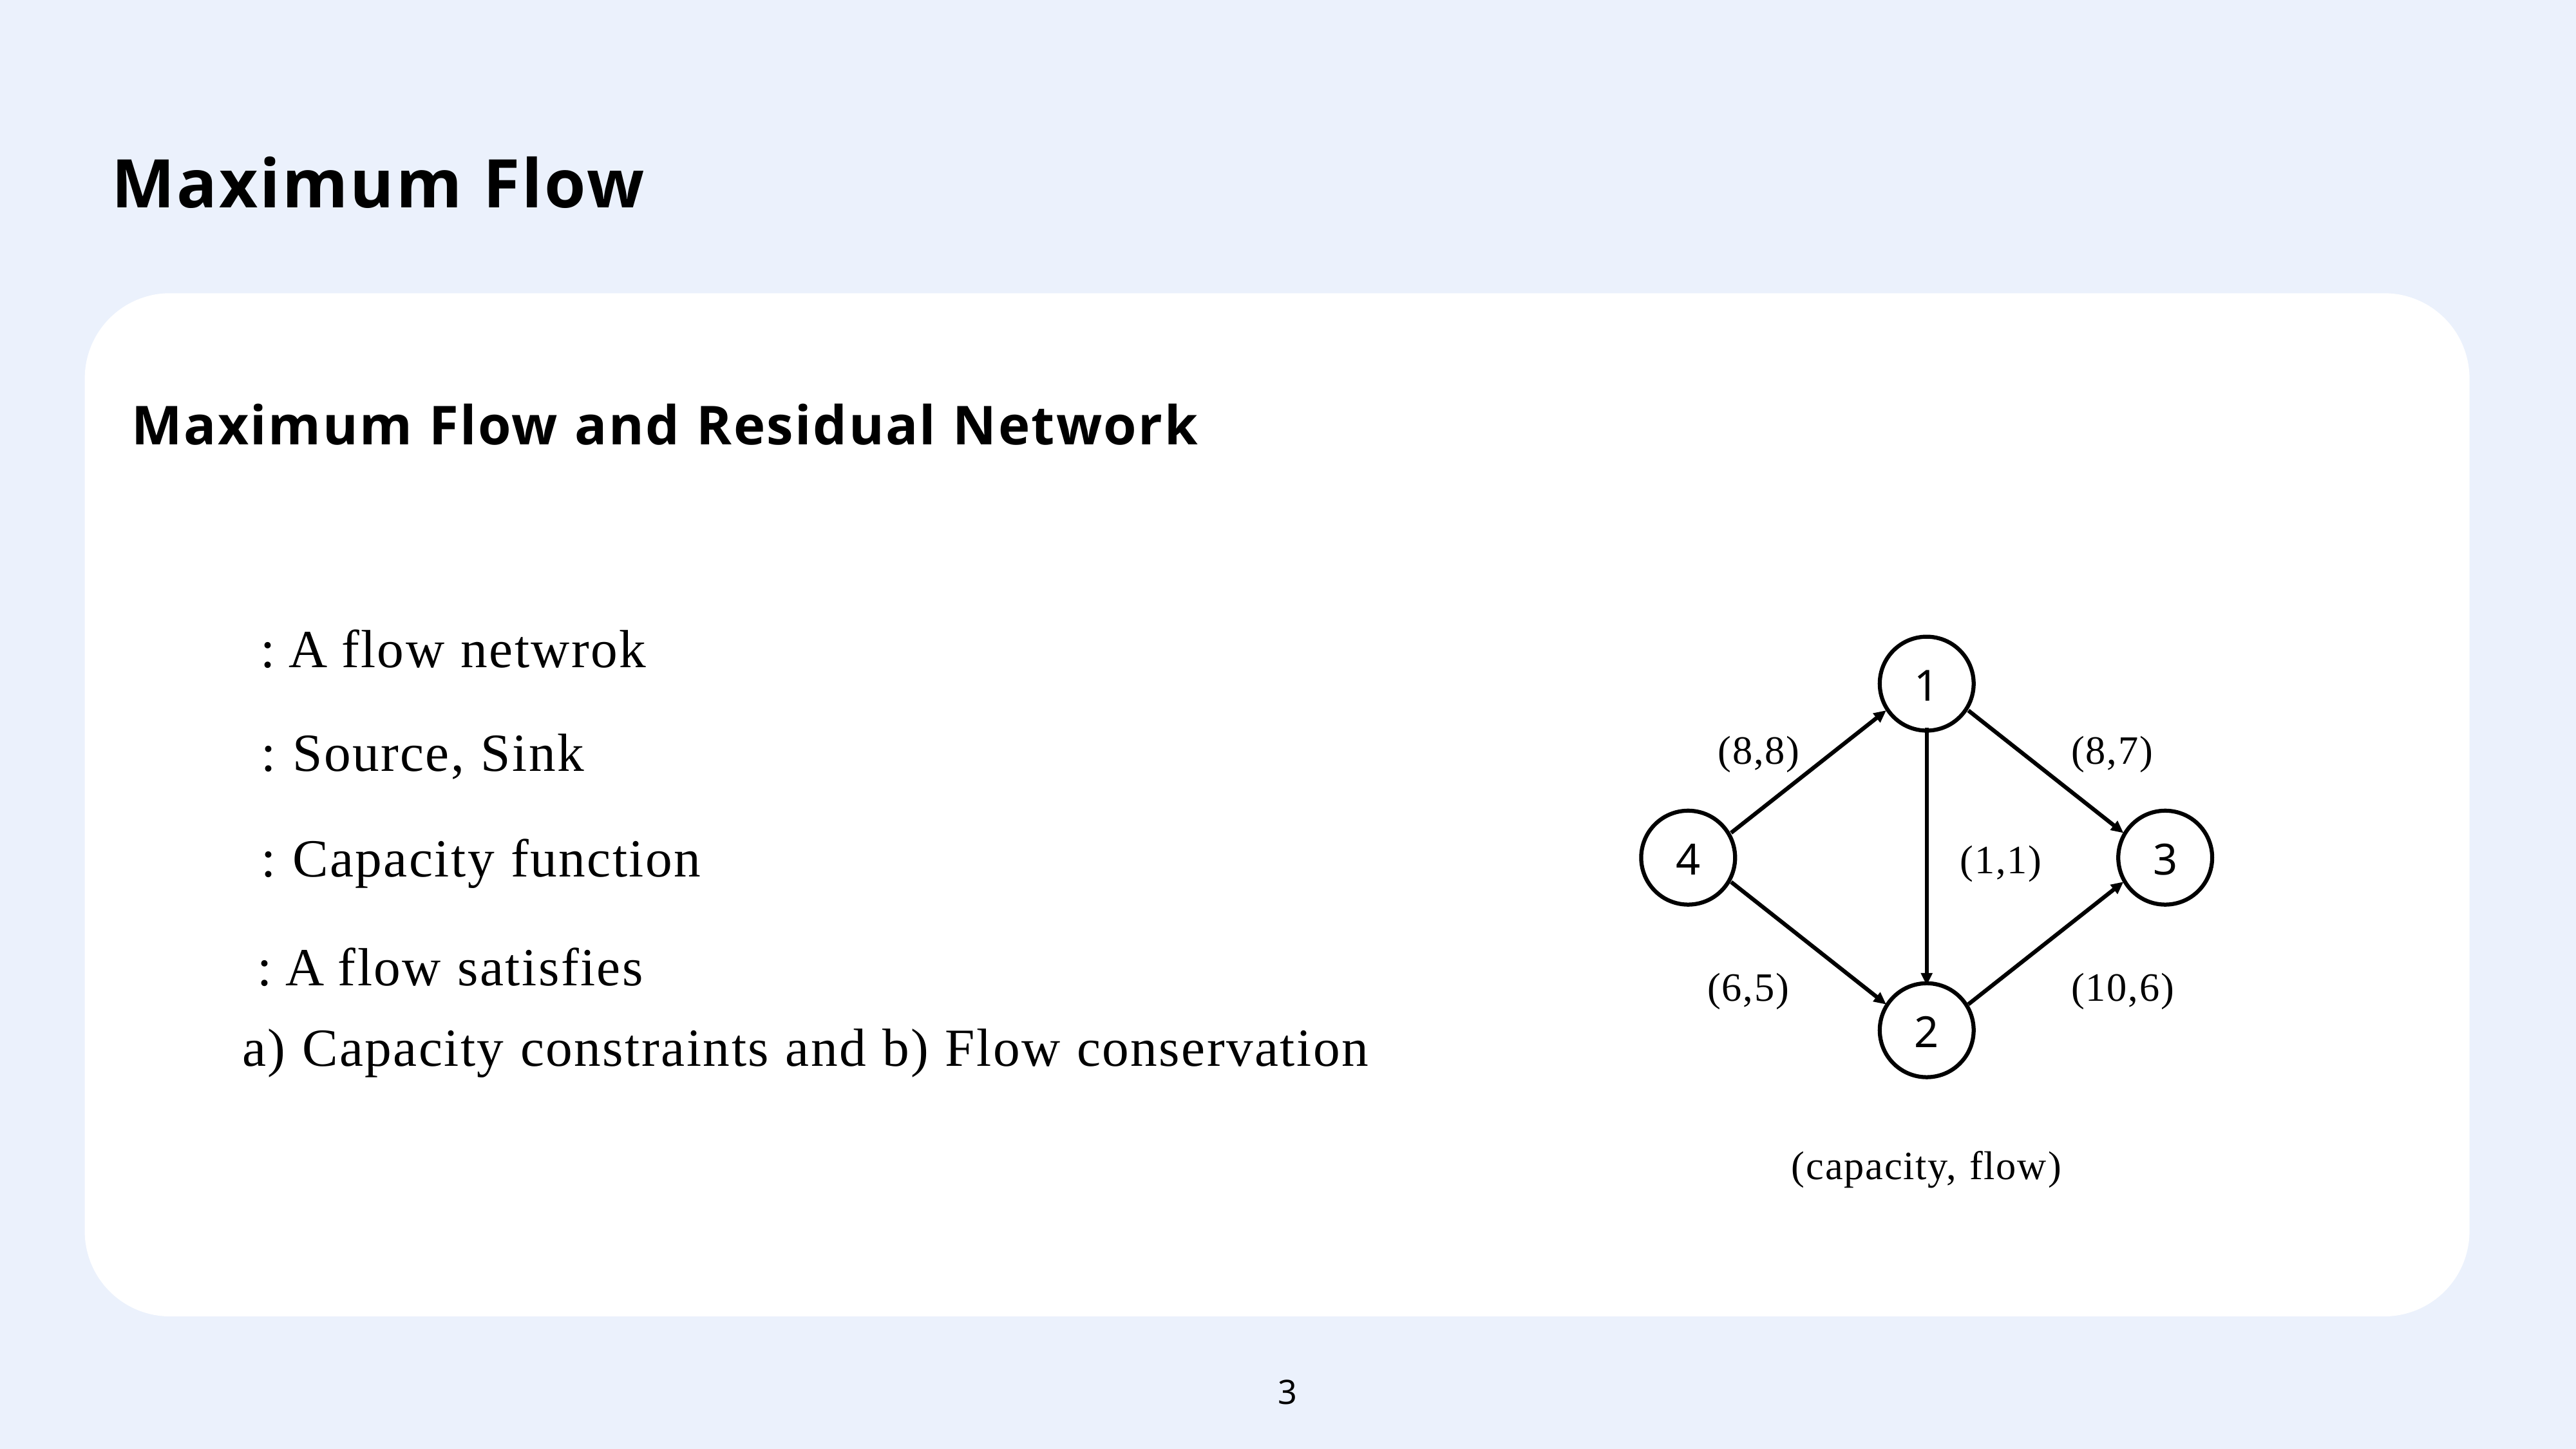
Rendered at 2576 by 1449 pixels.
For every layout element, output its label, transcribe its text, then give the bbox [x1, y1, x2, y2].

text_box Maximum Flow and Residual Network [126, 385, 1204, 461]
text_box (10,6) [2065, 955, 2181, 1015]
text_box 2 [1879, 983, 1974, 1077]
text_box [1968, 710, 2124, 833]
text_box (6,5) [1701, 955, 1795, 1015]
text_box [1731, 882, 1886, 1005]
text_box 1 [1879, 636, 1974, 731]
text_box Maximum Flow [106, 135, 650, 227]
text_box [1968, 882, 2124, 1005]
text_box (capacity, flow) [1786, 1133, 2068, 1193]
text_box [84, 293, 2470, 1317]
text_box (8,7) [2065, 718, 2159, 777]
text_box [1922, 727, 1931, 985]
text_box 3 [2118, 810, 2213, 905]
text_box (1,1) [1955, 828, 2048, 887]
text_box [1806, 710, 1886, 774]
text_box [0, 0, 2576, 1449]
slide_number 3 [1271, 1371, 1303, 1422]
text_box 4 [1641, 810, 1736, 905]
text_box (8,8) [1712, 718, 1806, 777]
